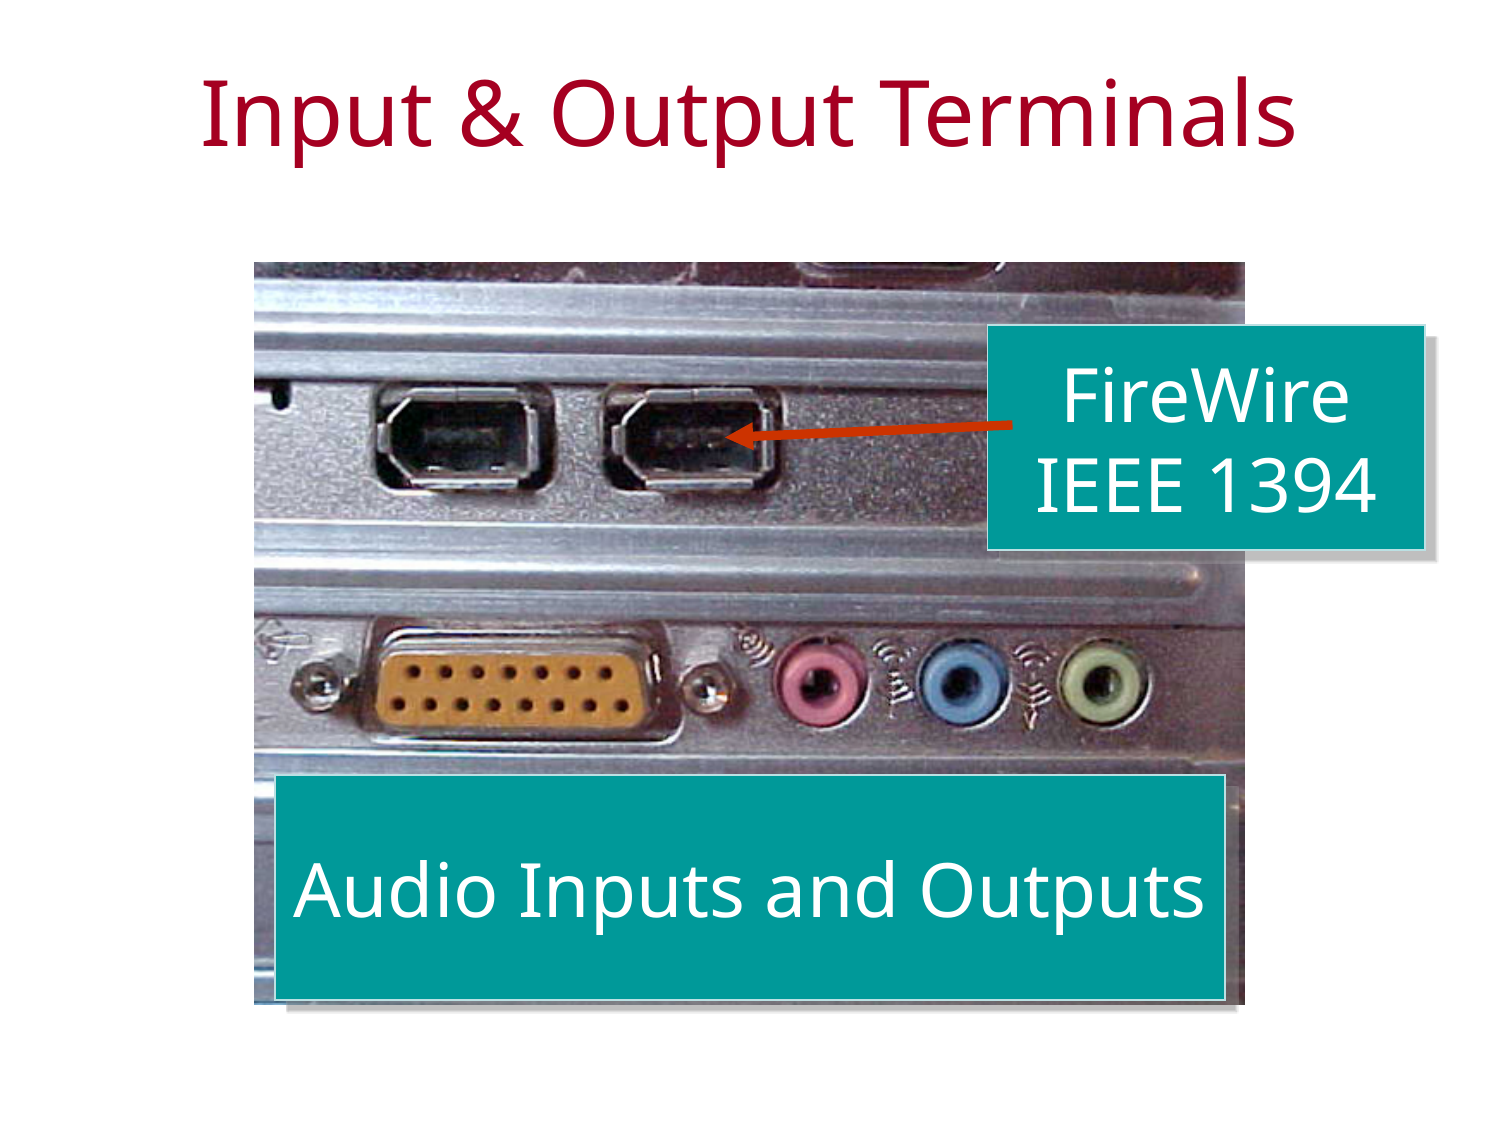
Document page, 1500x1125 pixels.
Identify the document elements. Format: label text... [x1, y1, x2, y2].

title Input & Output Terminals [75, 45, 1425, 175]
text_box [724, 324, 1426, 551]
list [254, 262, 1245, 1006]
